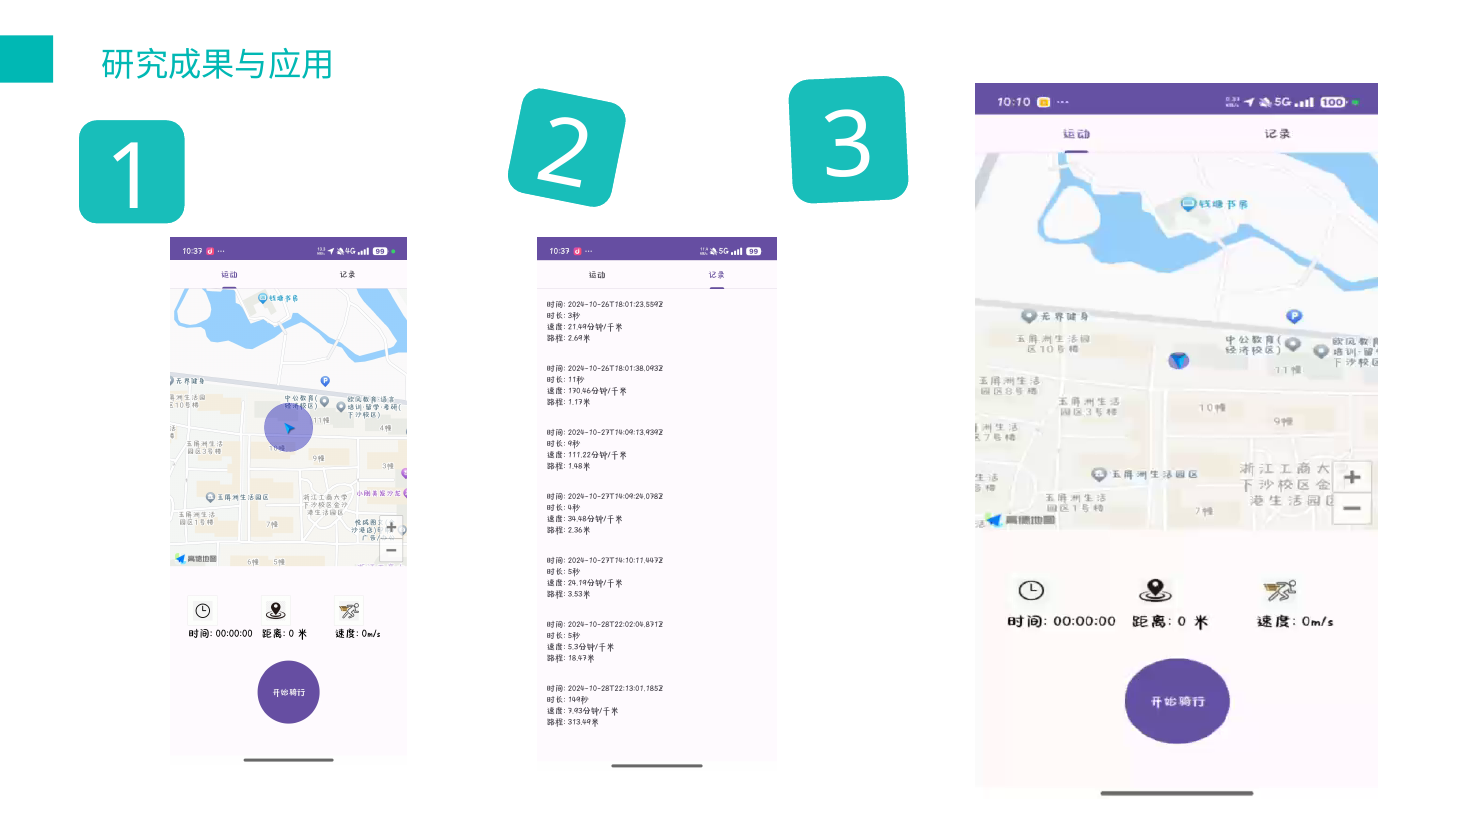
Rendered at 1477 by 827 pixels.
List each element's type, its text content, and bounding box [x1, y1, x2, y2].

picture [169, 237, 407, 765]
text_box 2 [503, 84, 630, 212]
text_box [974, 82, 1380, 800]
text_box 1 [74, 115, 189, 228]
text_box 研究成果与应用 [29, 35, 407, 107]
picture [537, 237, 778, 771]
text_box 3 [784, 71, 913, 208]
text_box [0, 33, 55, 85]
